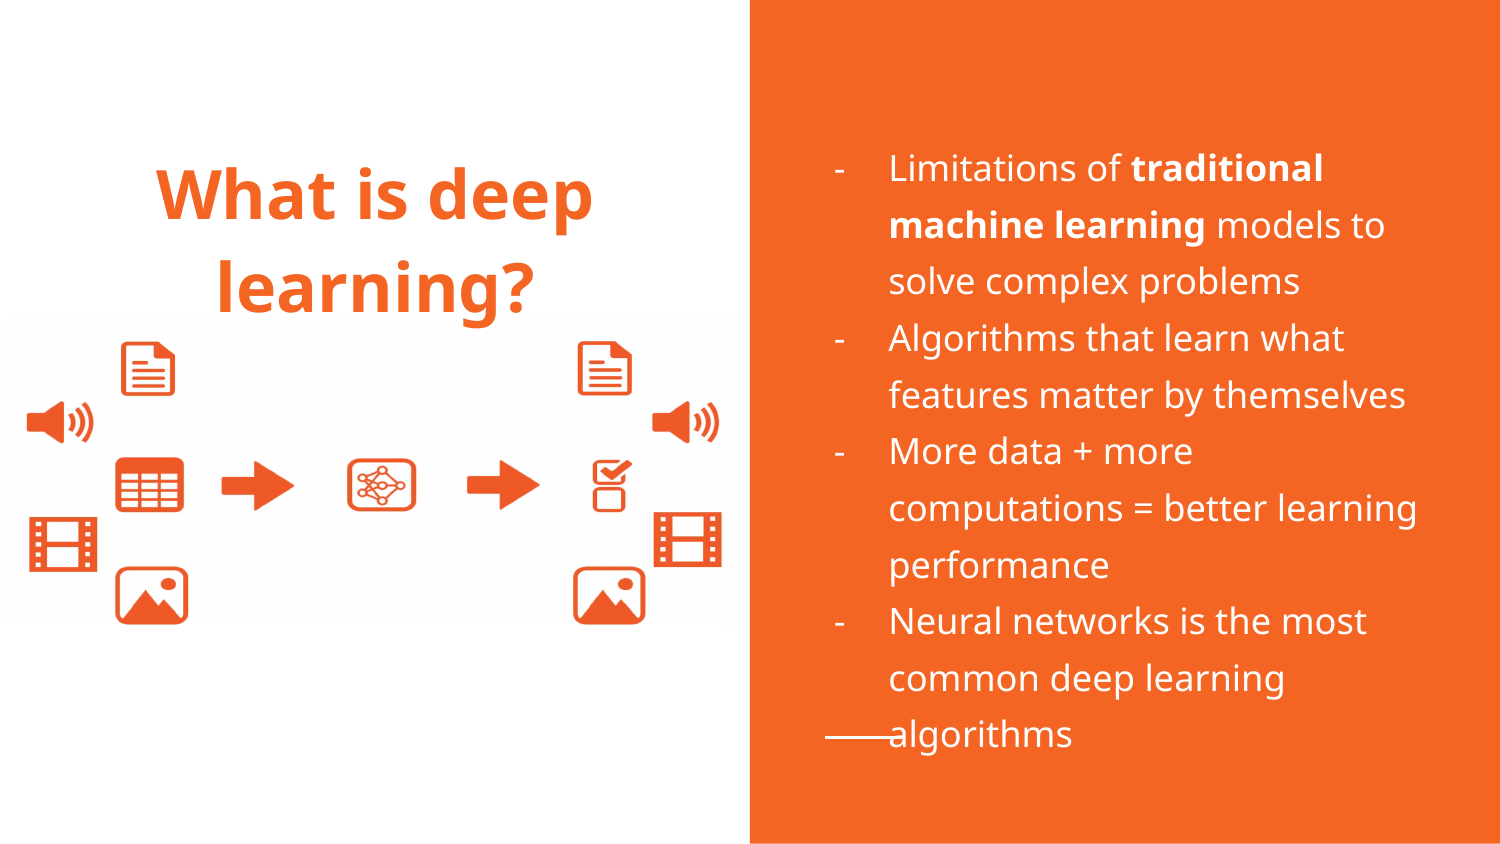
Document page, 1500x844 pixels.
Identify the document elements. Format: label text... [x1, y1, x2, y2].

title What is deep learning? [43, 131, 708, 313]
list Limitations of traditional machine learning models to solve complex problems Algorithms that learn what features matter by themselves More data + more computations = better learning performance Neural networks is the most common deep learning algorithms [800, 119, 1444, 775]
picture [4, 315, 747, 625]
